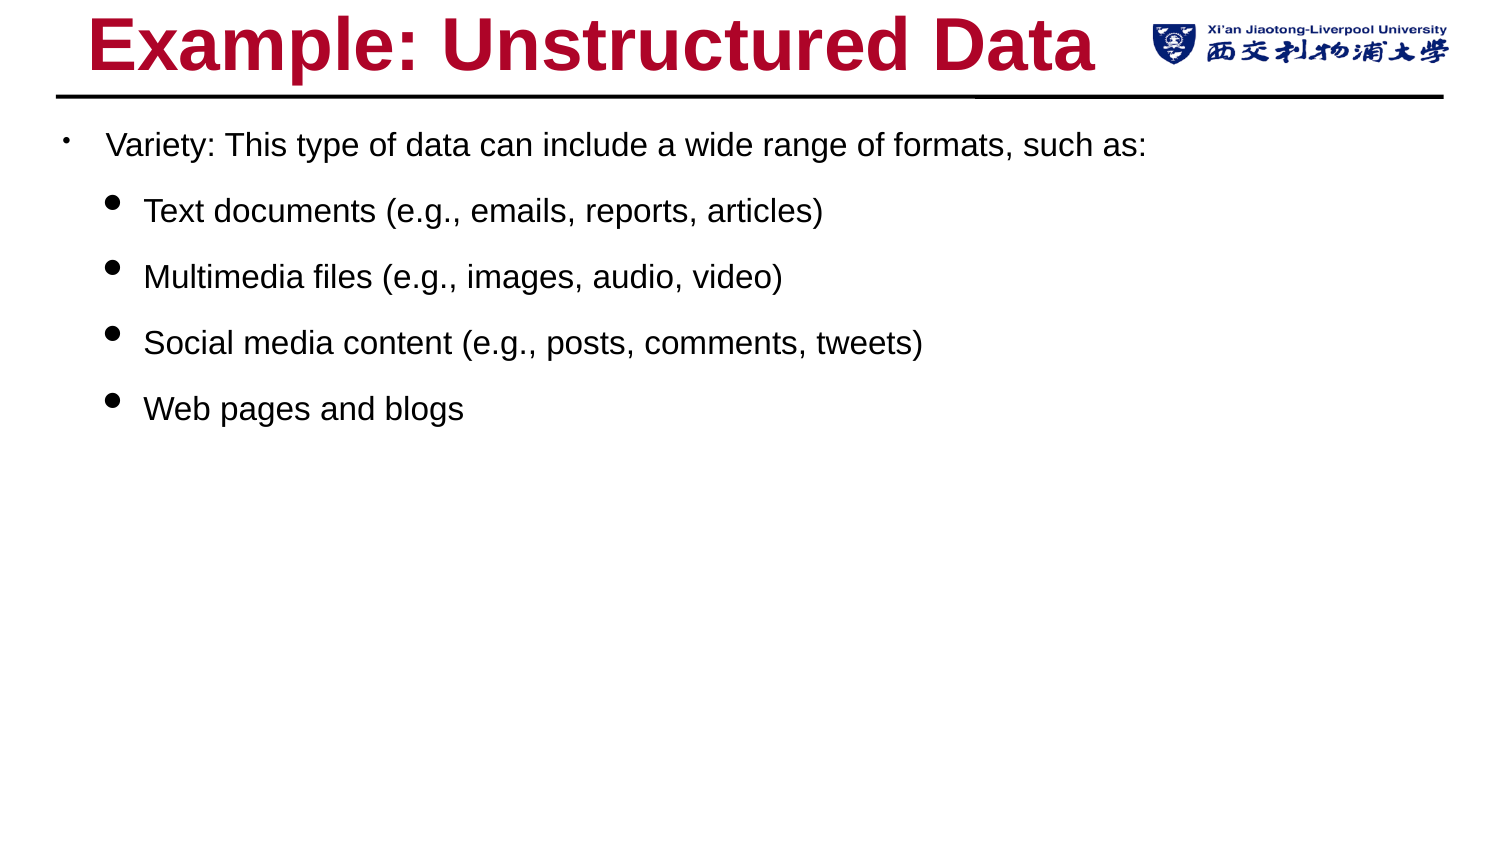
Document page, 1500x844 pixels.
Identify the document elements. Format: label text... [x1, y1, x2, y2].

title Example: Unstructured Data [82, 15, 1418, 89]
picture [1149, 11, 1453, 75]
list Variety: This type of data can include a wide range of formats, such as: Text documents (e.g., emails, reports, articles) Multimedia files (e.g., images, audio, video) Social media content (e.g., posts, comments, tweets) Web pages and blogs [57, 117, 1443, 783]
